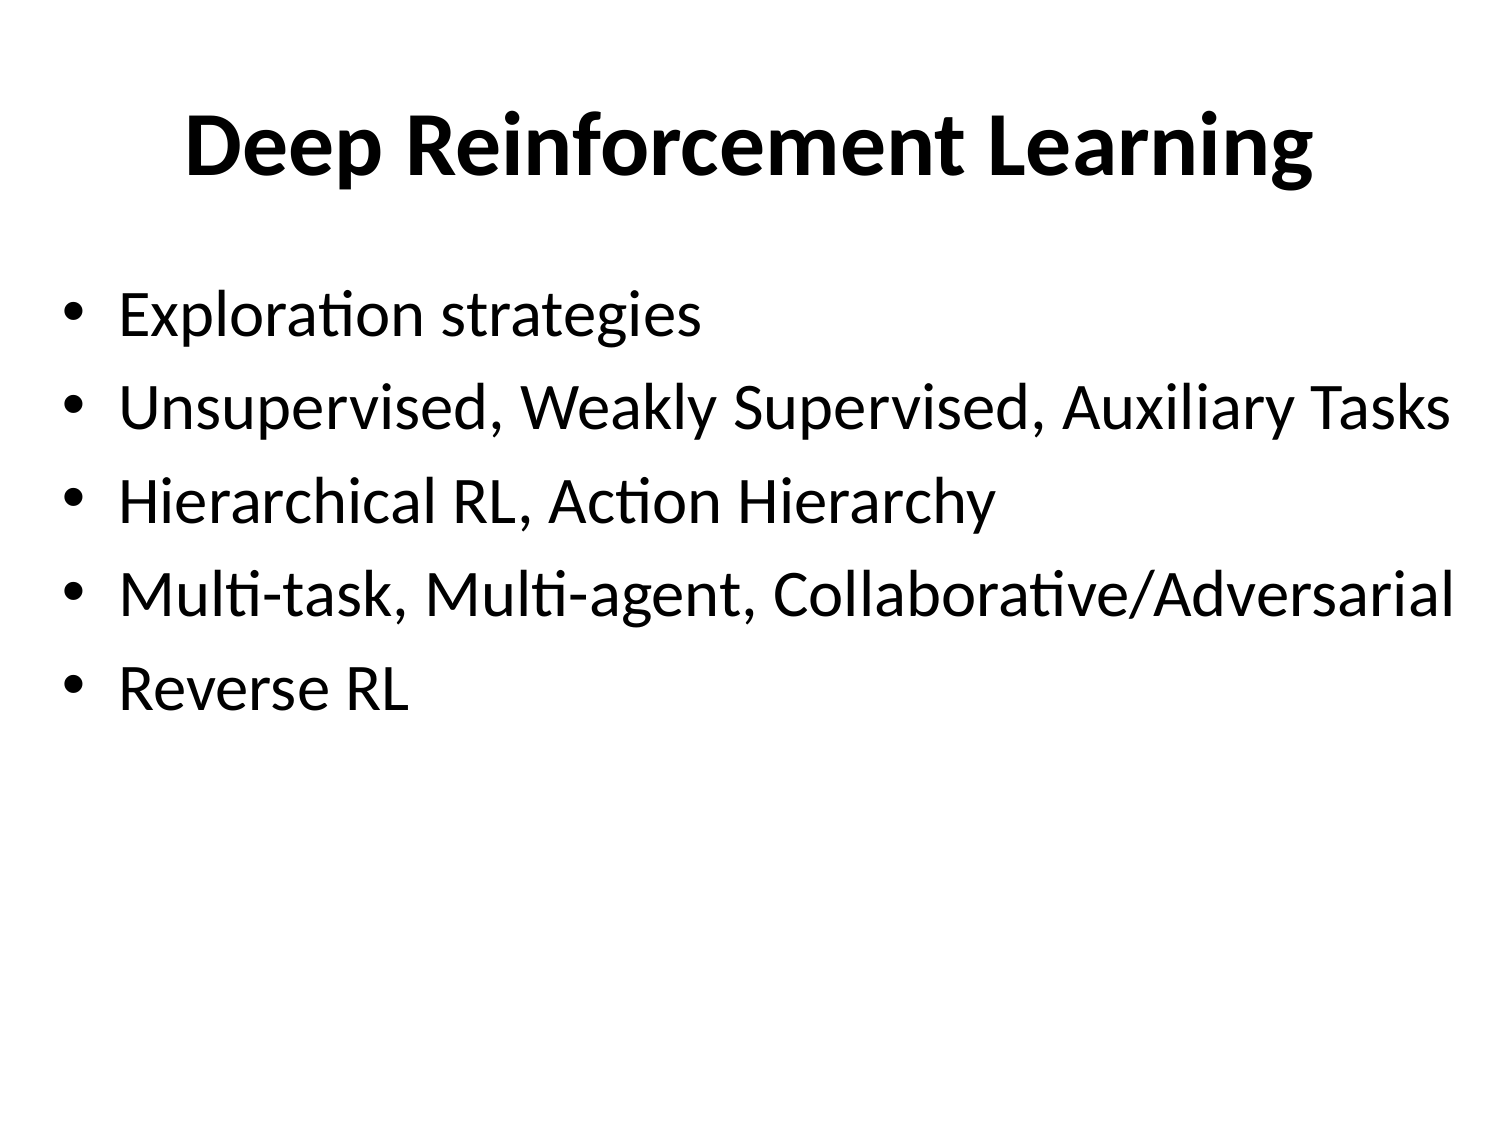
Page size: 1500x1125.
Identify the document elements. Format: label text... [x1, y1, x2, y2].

title Deep Reinforcement Learning [75, 45, 1425, 233]
list Exploration strategies Unsupervised, Weakly Supervised, Auxiliary Tasks Hierarchical RL, Action Hierarchy Multi-task, Multi-agent, Collaborative/Adversarial Reverse RL [46, 262, 1500, 1005]
